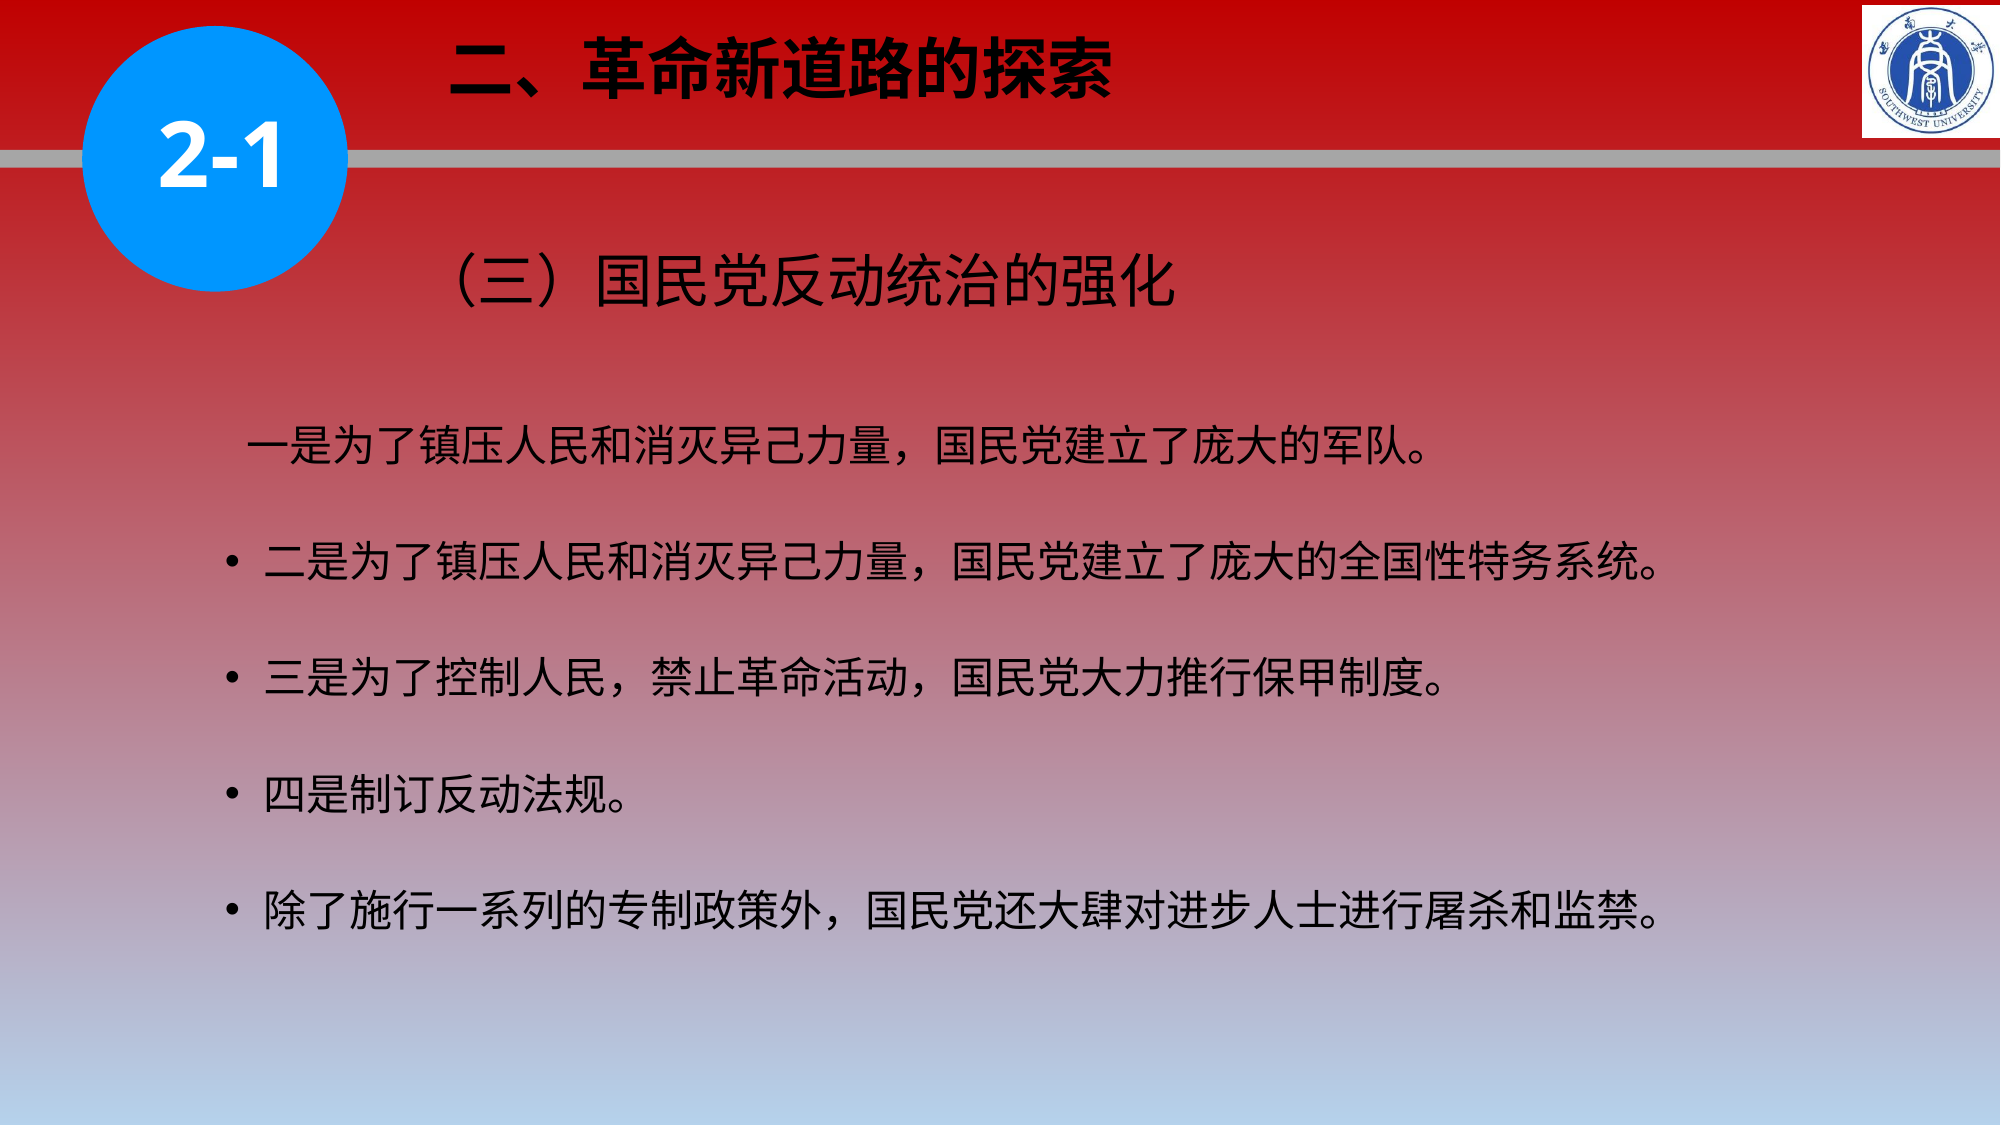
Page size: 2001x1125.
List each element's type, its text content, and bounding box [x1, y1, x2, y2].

list 二、革命新道路的探索 [432, 28, 1589, 122]
list 2-1 [137, 78, 313, 238]
picture [1862, 5, 2000, 138]
list 一是为了镇压人民和消灭异己力量，国民党建立了庞大的军队。 二是为了镇压人民和消灭异己力量，国民党建立了庞大的全国性特务系统。 三是为了控制人民，禁止革命活动，国民党大力推行保甲制度。 四是制订反动法规。 除了施行一系列的专制政策外，国民党还大肆对进步人士进行屠杀和监禁。 [209, 359, 1730, 992]
text_box （三）国民党反动统治的强化 [405, 237, 1339, 322]
